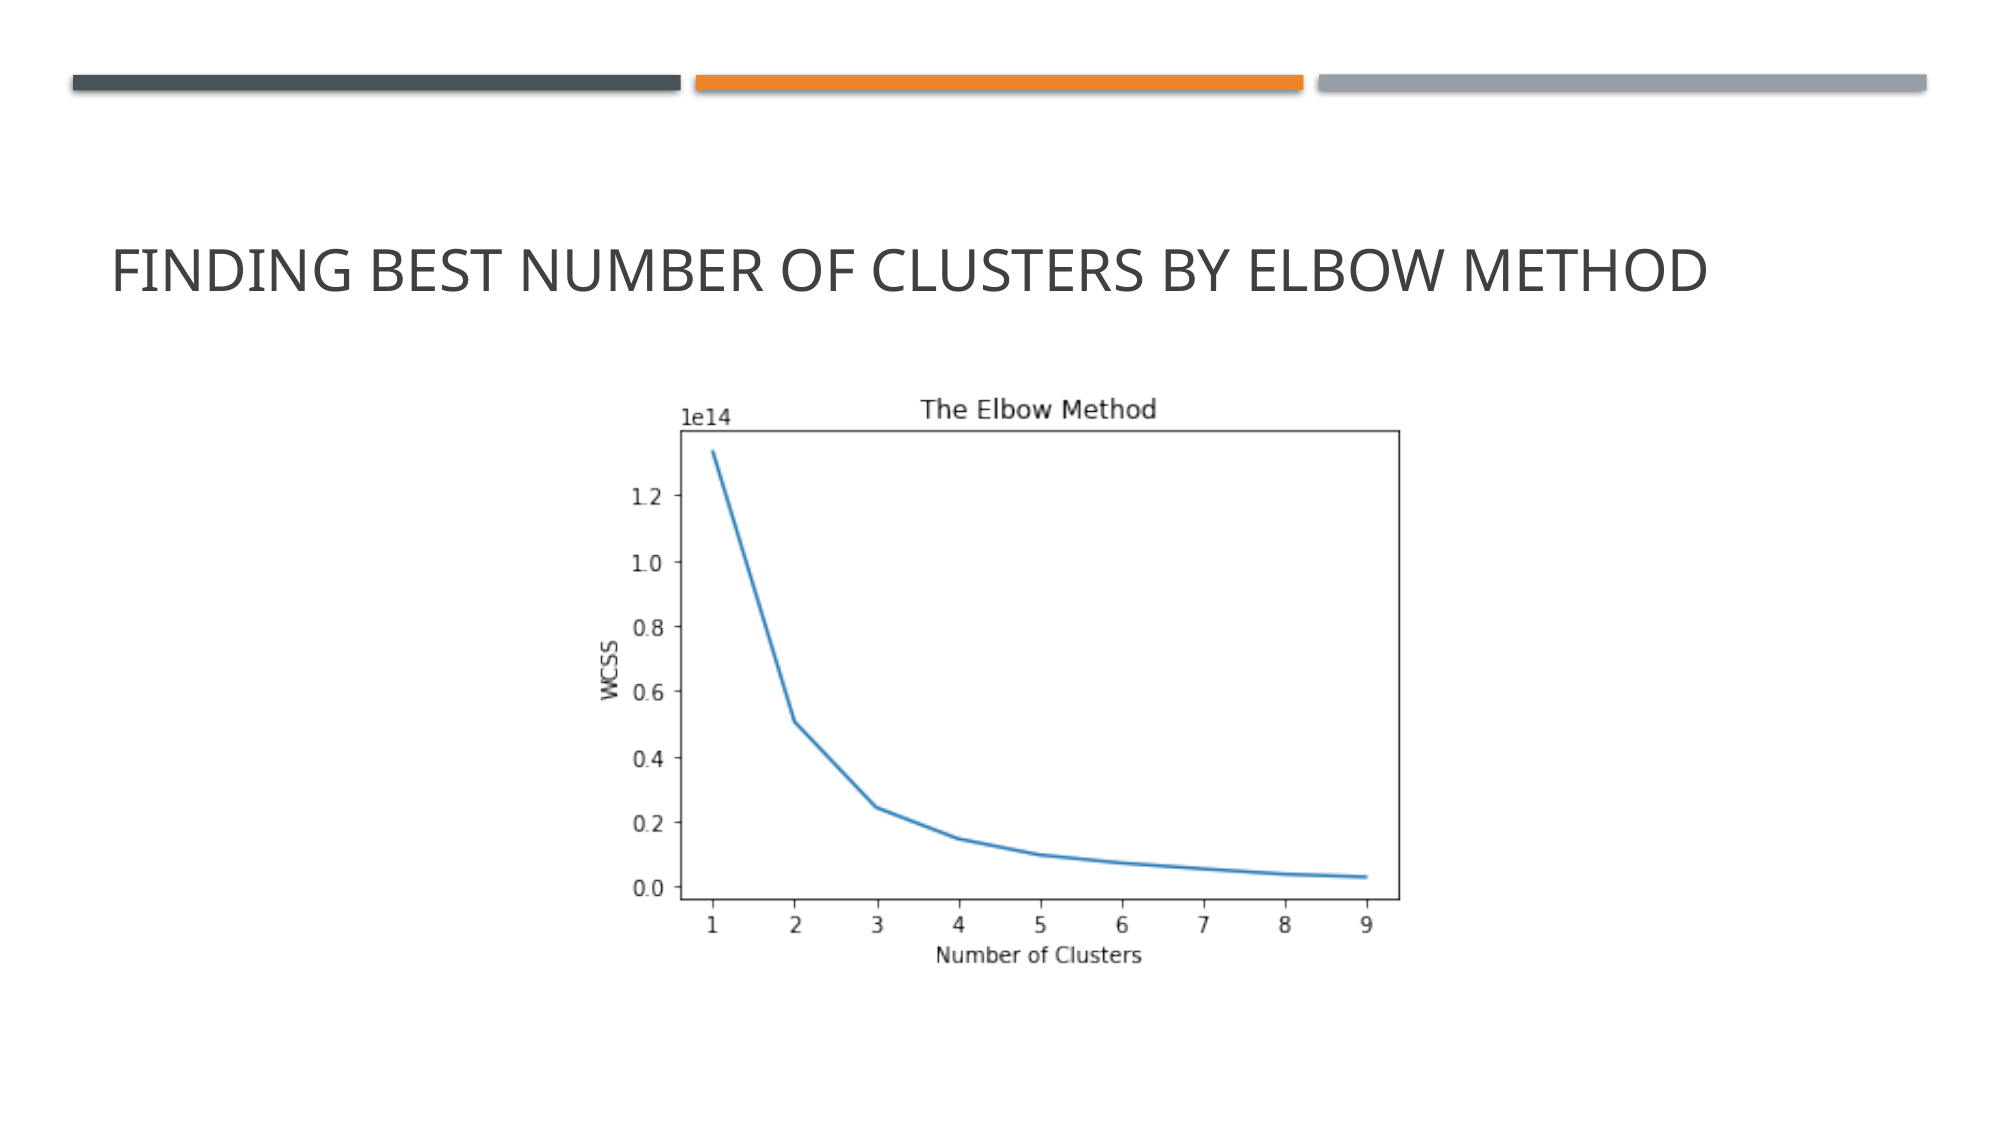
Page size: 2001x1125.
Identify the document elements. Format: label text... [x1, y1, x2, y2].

title Finding best number of clusters by elbow method [95, 115, 1905, 311]
picture [585, 383, 1415, 981]
